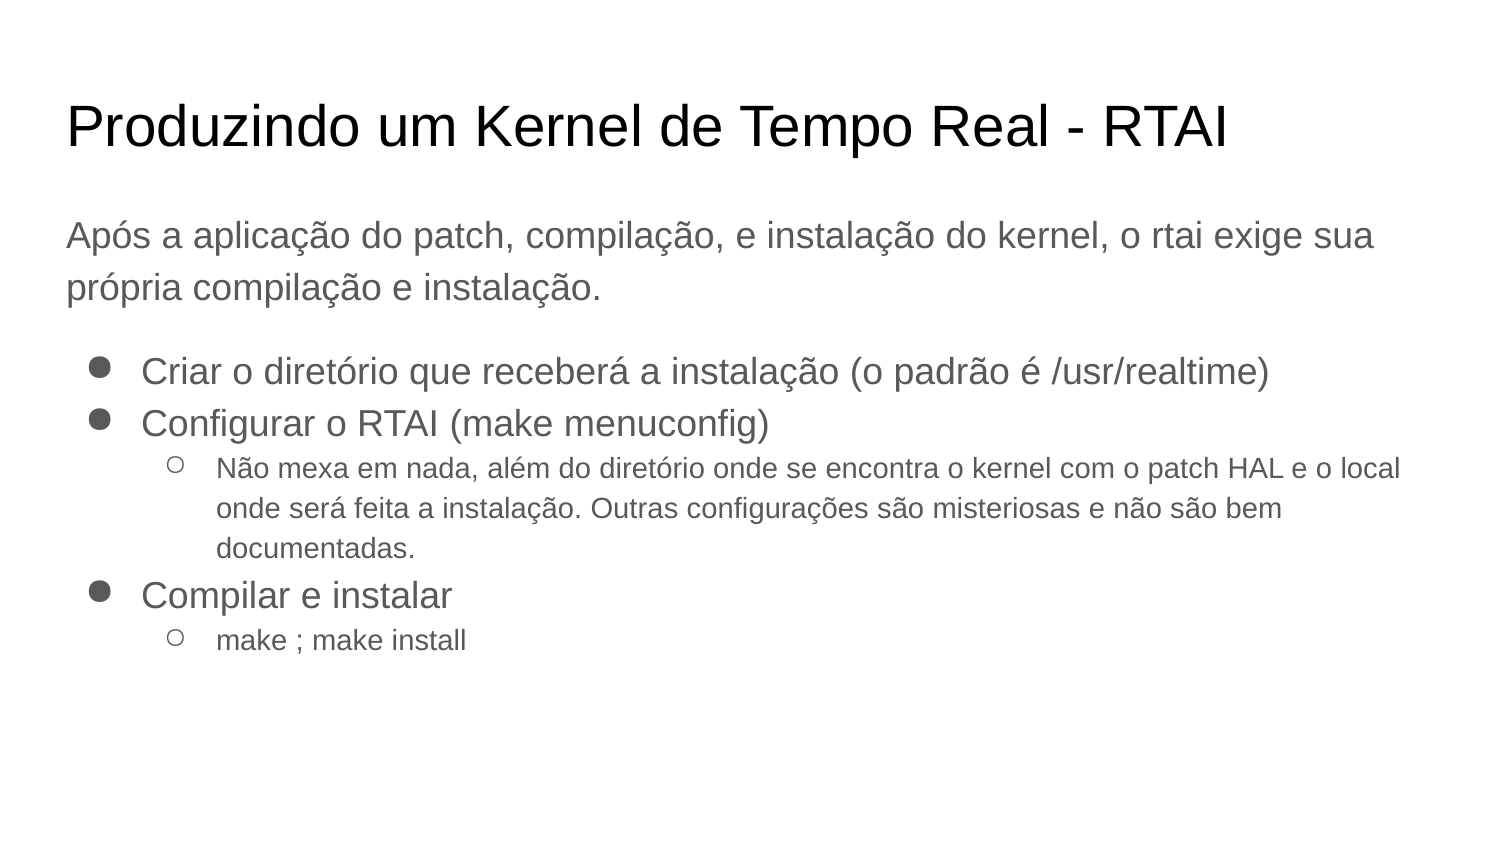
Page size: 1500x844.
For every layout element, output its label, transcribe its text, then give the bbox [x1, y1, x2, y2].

title Produzindo um Kernel de Tempo Real - RTAI [51, 72, 1449, 167]
list Após a aplicação do patch, compilação, e instalação do kernel, o rtai exige sua própria compilação e instalação. Criar o diretório que receberá a instalação (o padrão é /usr/realtime) Configurar o RTAI (make menuconfig) Não mexa em nada, além do diretório onde se encontra o kernel com o patch HAL e o local onde será feita a instalação. Outras configurações são misteriosas e não são bem documentadas. Compilar e instalar make ; make install [51, 189, 1449, 750]
